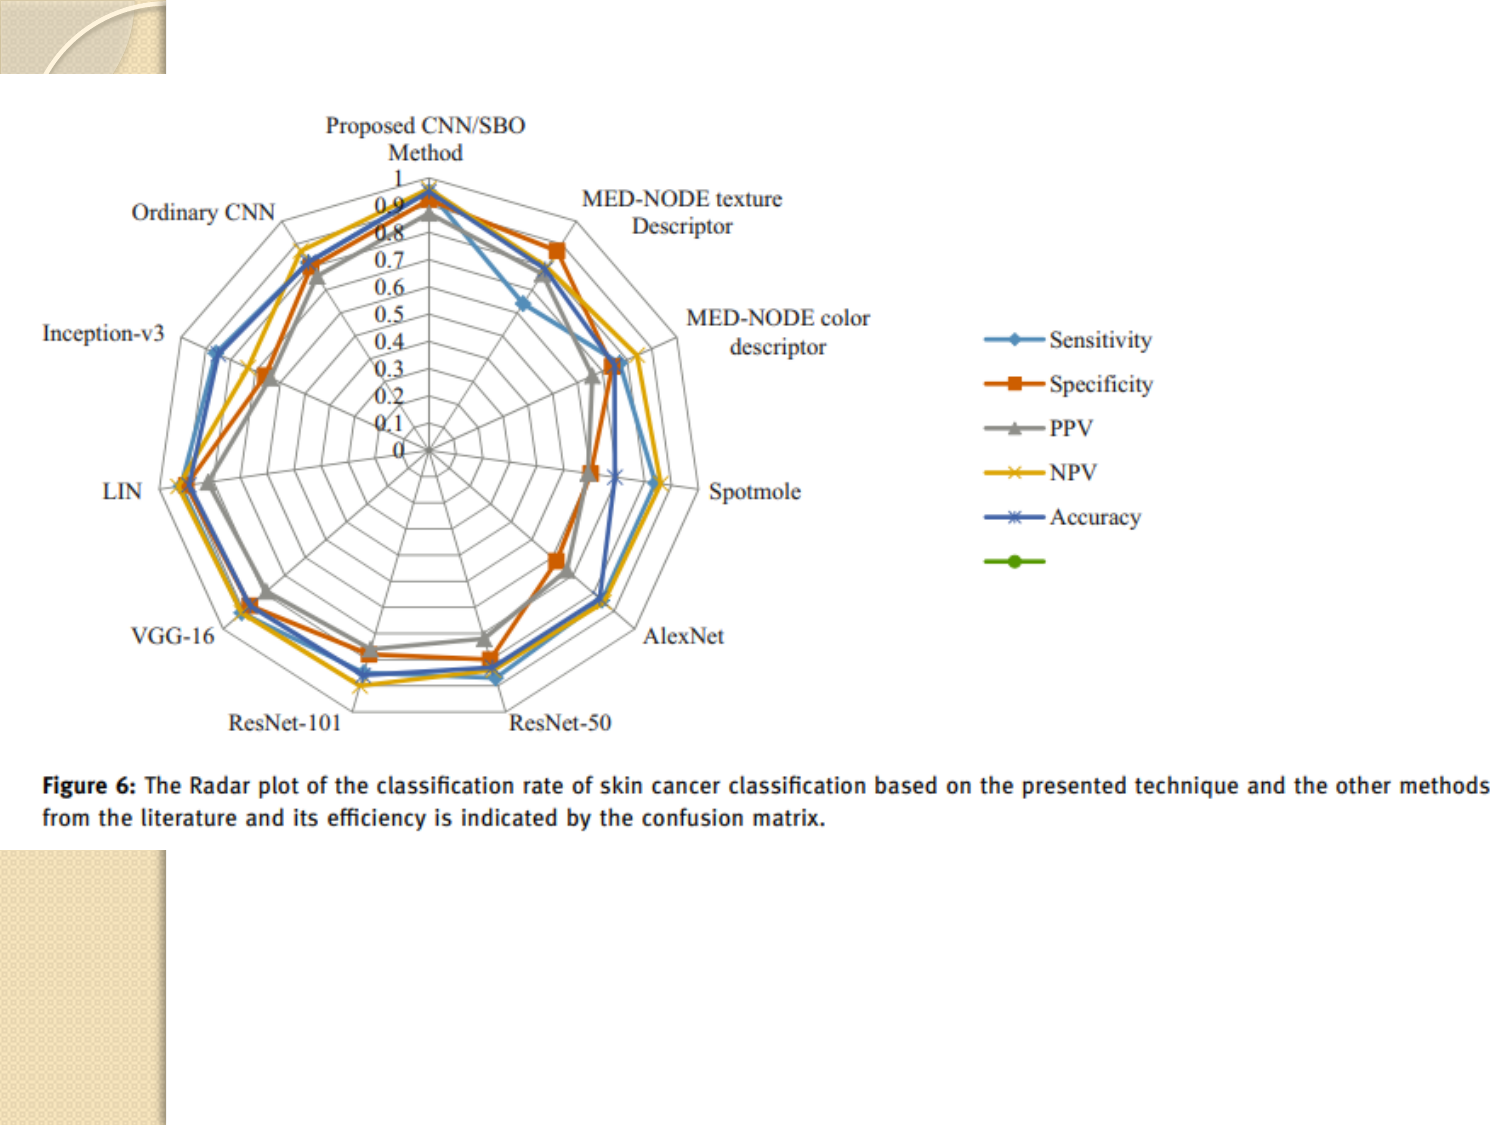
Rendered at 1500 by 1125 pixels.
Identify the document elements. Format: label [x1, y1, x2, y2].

picture [0, 74, 1500, 851]
